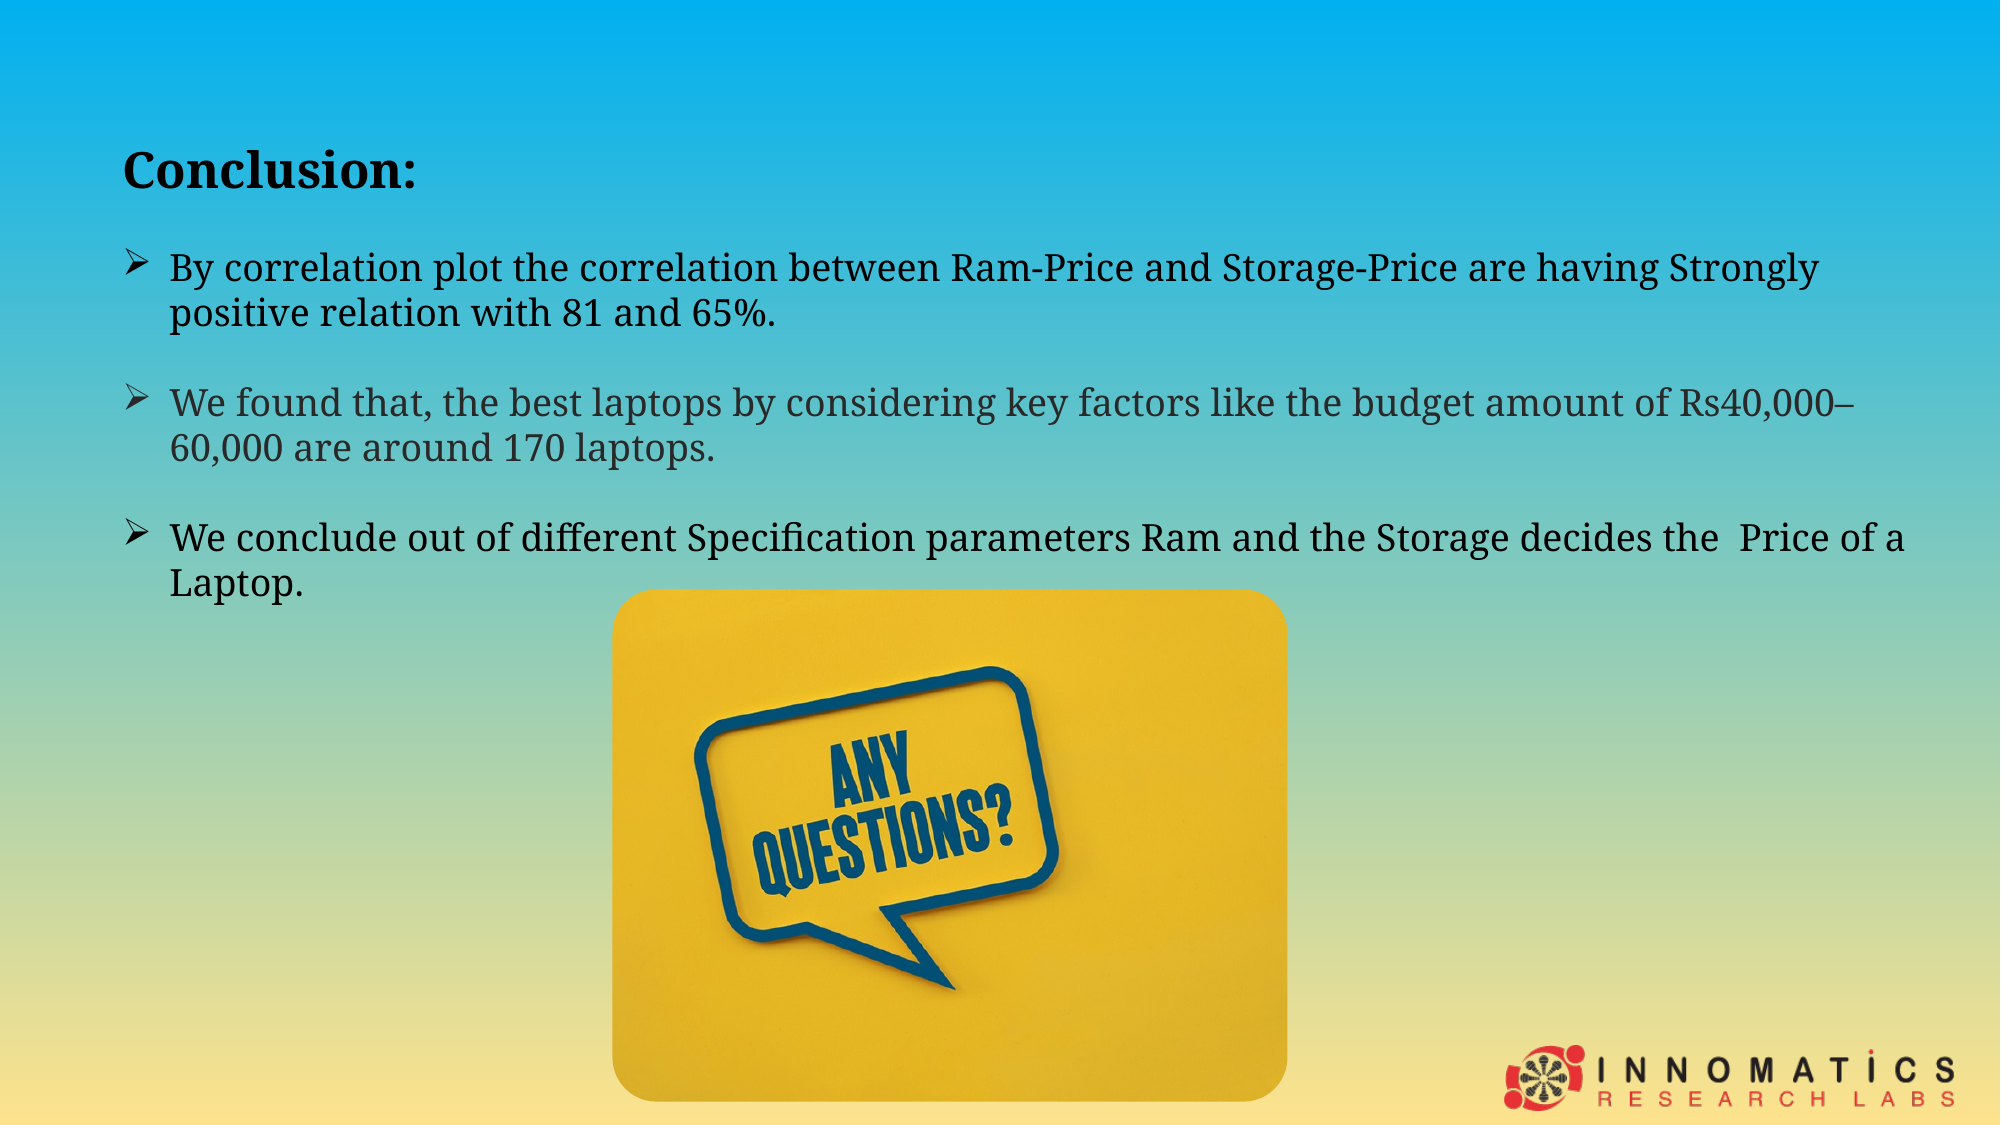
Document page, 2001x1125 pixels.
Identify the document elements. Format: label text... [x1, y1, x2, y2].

text_box Conclusion: By correlation plot the correlation between Ram-Price and Storage-Price are having Strongly positive relation with 81 and 65%. We found that, the best laptops by considering key factors like the budget amount of Rs40,000–60,000 are around 170 laptops. We conclude out of different Specification parameters Ram and the Storage decides the Price of a Laptop. [107, 131, 1949, 611]
picture [612, 589, 1288, 1102]
picture [1504, 1045, 1954, 1111]
